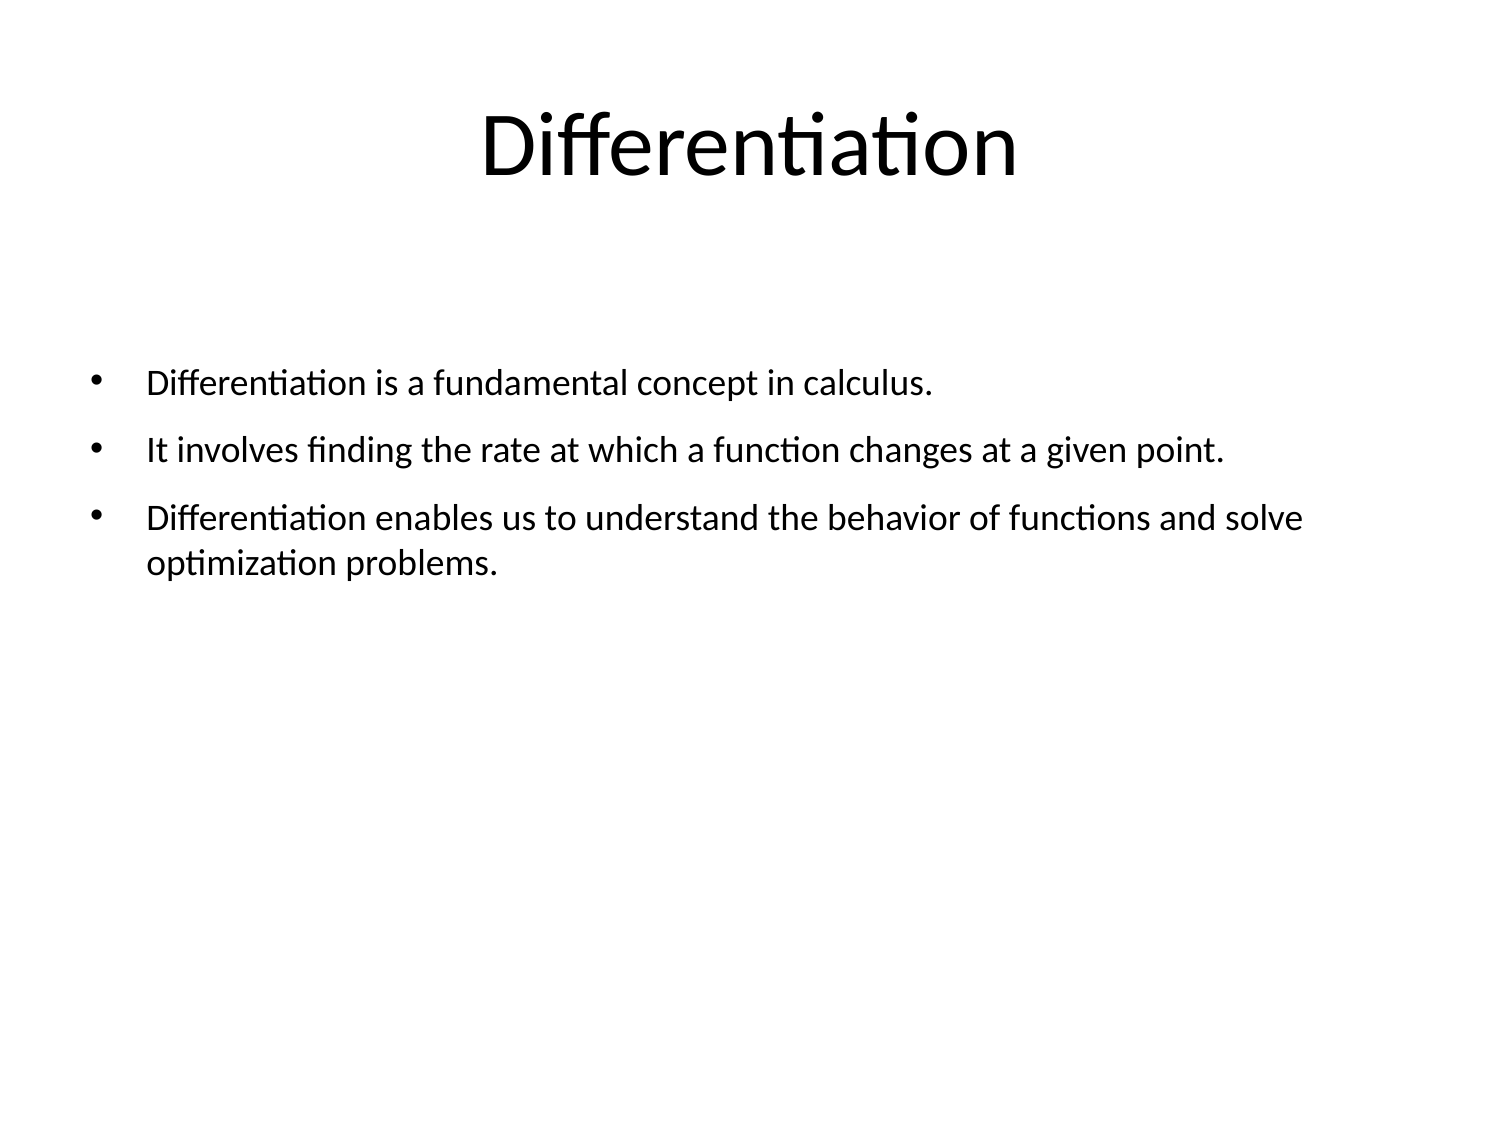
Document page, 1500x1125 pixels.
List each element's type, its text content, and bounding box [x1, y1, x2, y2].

list Differentiation is a fundamental concept in calculus. It involves finding the rate at which a function changes at a given point. Differentiation enables us to understand the behavior of functions and solve optimization problems. [75, 262, 1425, 1005]
title Differentiation [75, 45, 1425, 233]
